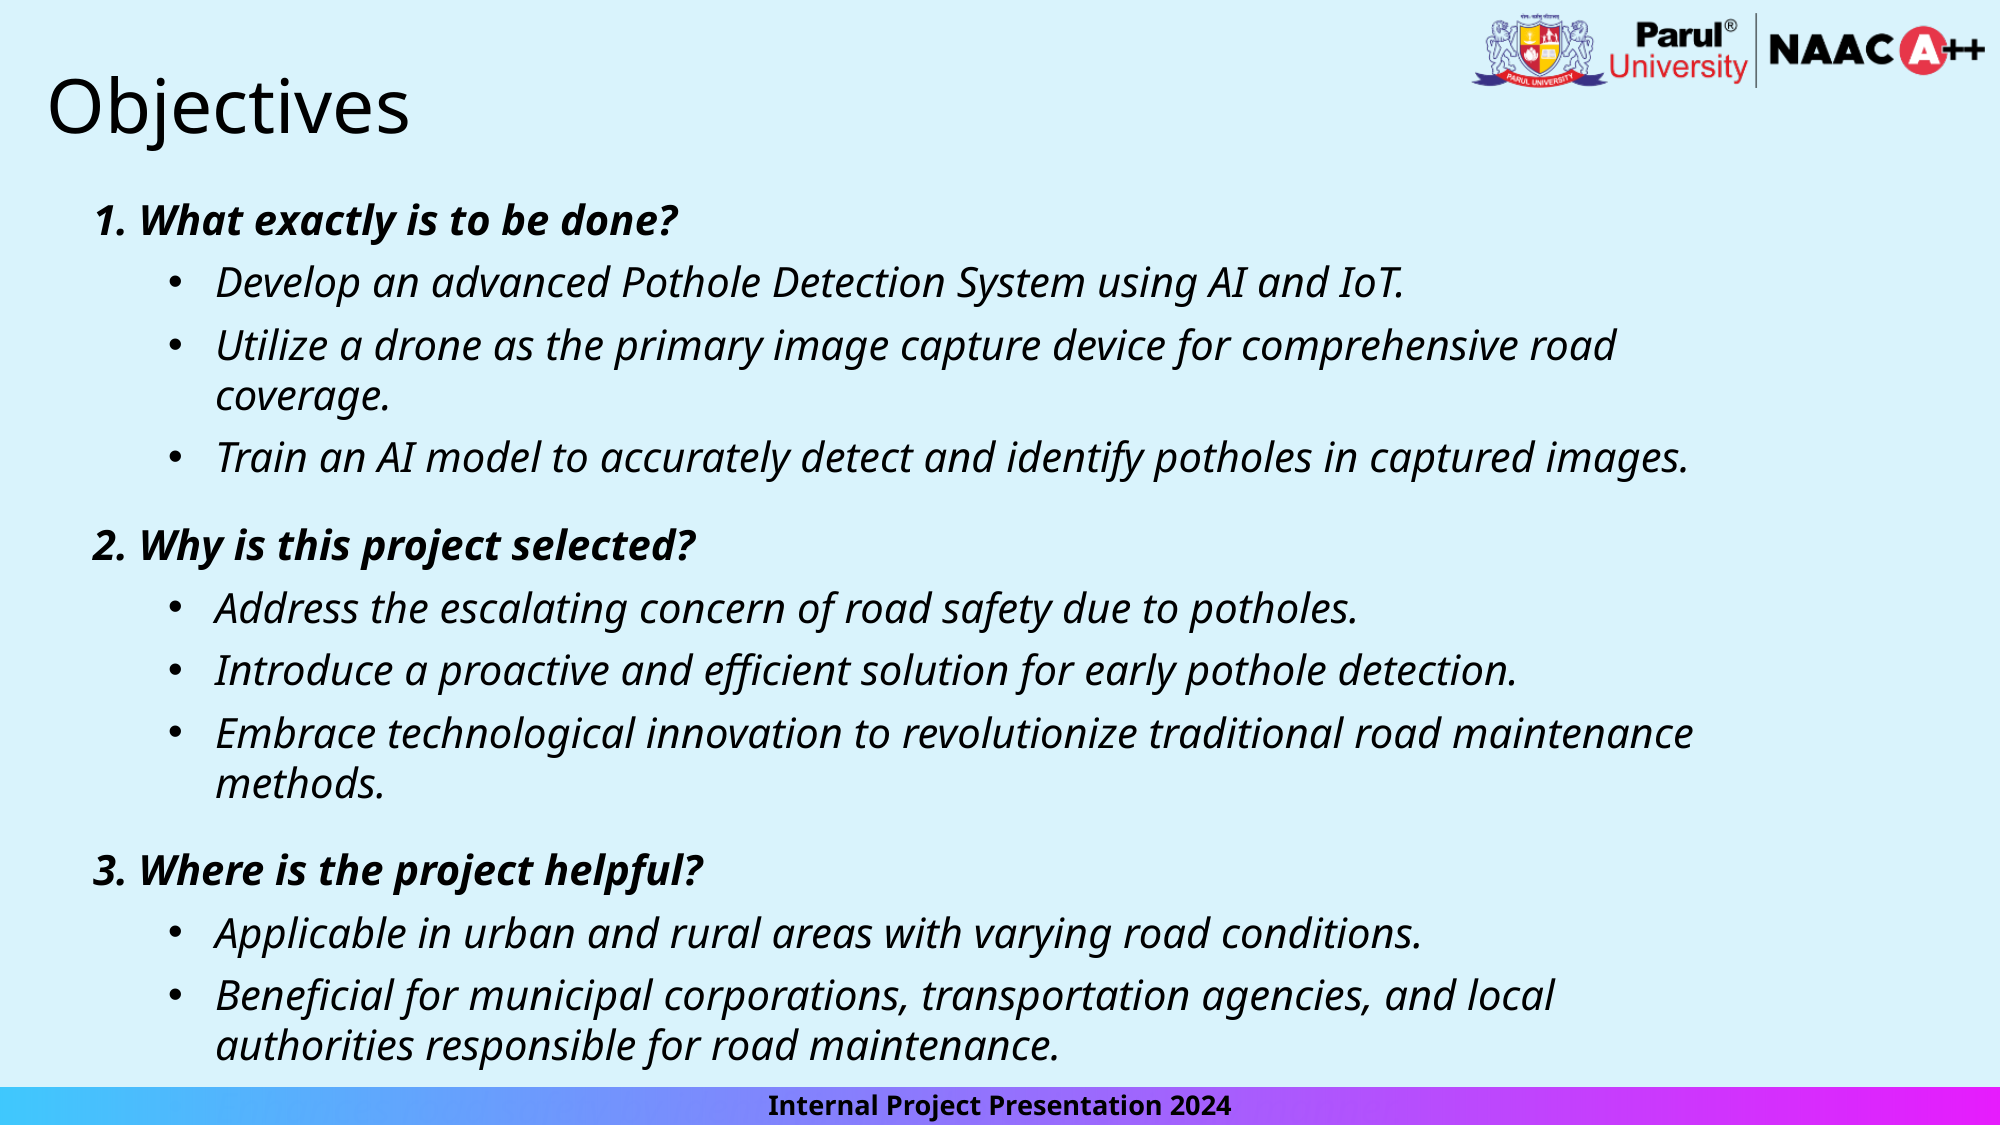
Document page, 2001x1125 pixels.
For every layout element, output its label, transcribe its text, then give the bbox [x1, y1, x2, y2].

text_box Internal Project Presentation 2024 [653, 1081, 1347, 1125]
text_box Objectives [31, 50, 426, 156]
text_box [0, 1086, 653, 1125]
text_box What exactly is to be done? Develop an advanced Pothole Detection System using AI and IoT. Utilize a drone as the primary image capture device for comprehensive road coverage. Train an AI model to accurately detect and identify potholes in captured images. Why is this project selected? Address the escalating concern of road safety due to potholes. Introduce a proactive and efficient solution for early pothole detection. Embrace technological innovation to revolutionize traditional road maintenance methods. 3. Where is the project helpful? Applicable in urban and rural areas with varying road conditions. Beneficial for municipal corporations, transportation agencies, and local authorities responsible for road maintenance. Enhances road safety by identifying potholes in a timely manner. [78, 186, 1763, 1086]
text_box [1347, 1086, 2000, 1125]
picture [1471, 13, 1985, 89]
